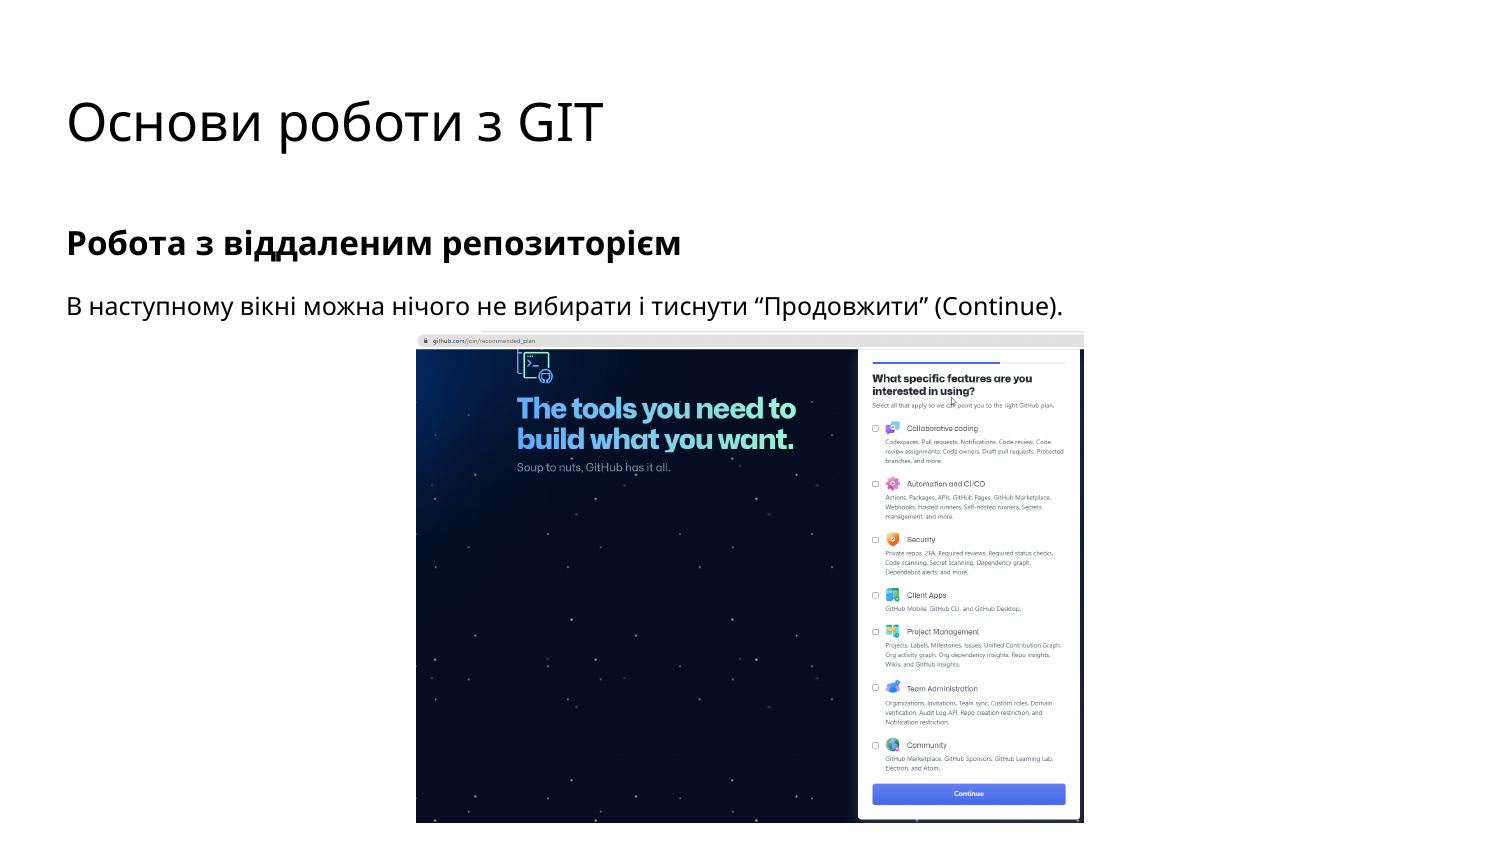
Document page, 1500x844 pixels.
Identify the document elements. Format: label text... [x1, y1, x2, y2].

picture [416, 331, 1084, 823]
text_box Робота з віддаленим репозиторієм [51, 200, 1449, 271]
text_box В наступному вікні можна нічого не вибирати і тиснути “Продовжити” (Сontinue). [51, 271, 1449, 336]
title Основи роботи з GIT [51, 72, 1449, 167]
